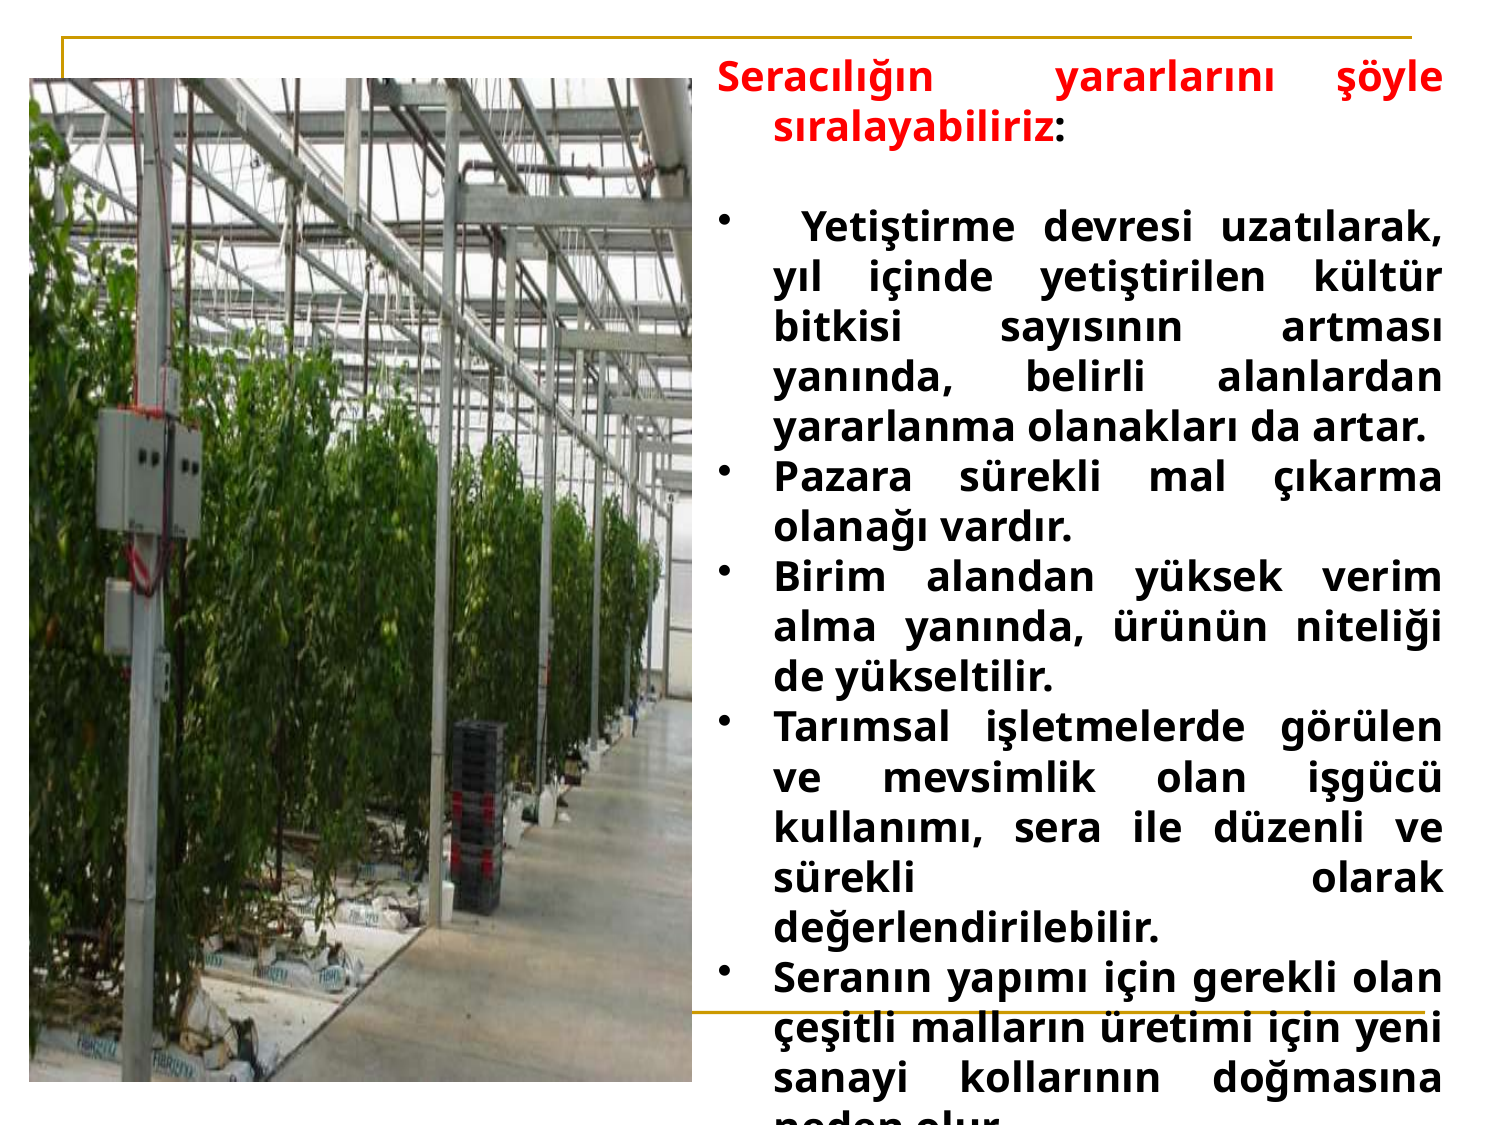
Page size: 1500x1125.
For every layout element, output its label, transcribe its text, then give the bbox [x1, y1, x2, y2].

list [29, 77, 692, 1083]
text_box Seracılığın yararlarını şöyle sıralayabiliriz: Yetiştirme devresi uzatılarak, yıl içinde yetiştirilen kültür bitkisi sayısının artması yanında, belirli alanlardan yararlanma olanakları da artar. Pazara sürekli mal çıkarma olanağı vardır. Birim alandan yüksek verim alma yanında, ürünün niteliği de yükseltilir. Tarımsal işletmelerde görülen ve mevsimlik olan işgücü kullanımı, sera ile düzenli ve sürekli olarak değerlendirilebilir. Seranın yapımı için gerekli olan çeşitli malların üretimi için yeni sanayi kollarının doğmasına neden olur. [702, 42, 1459, 1125]
